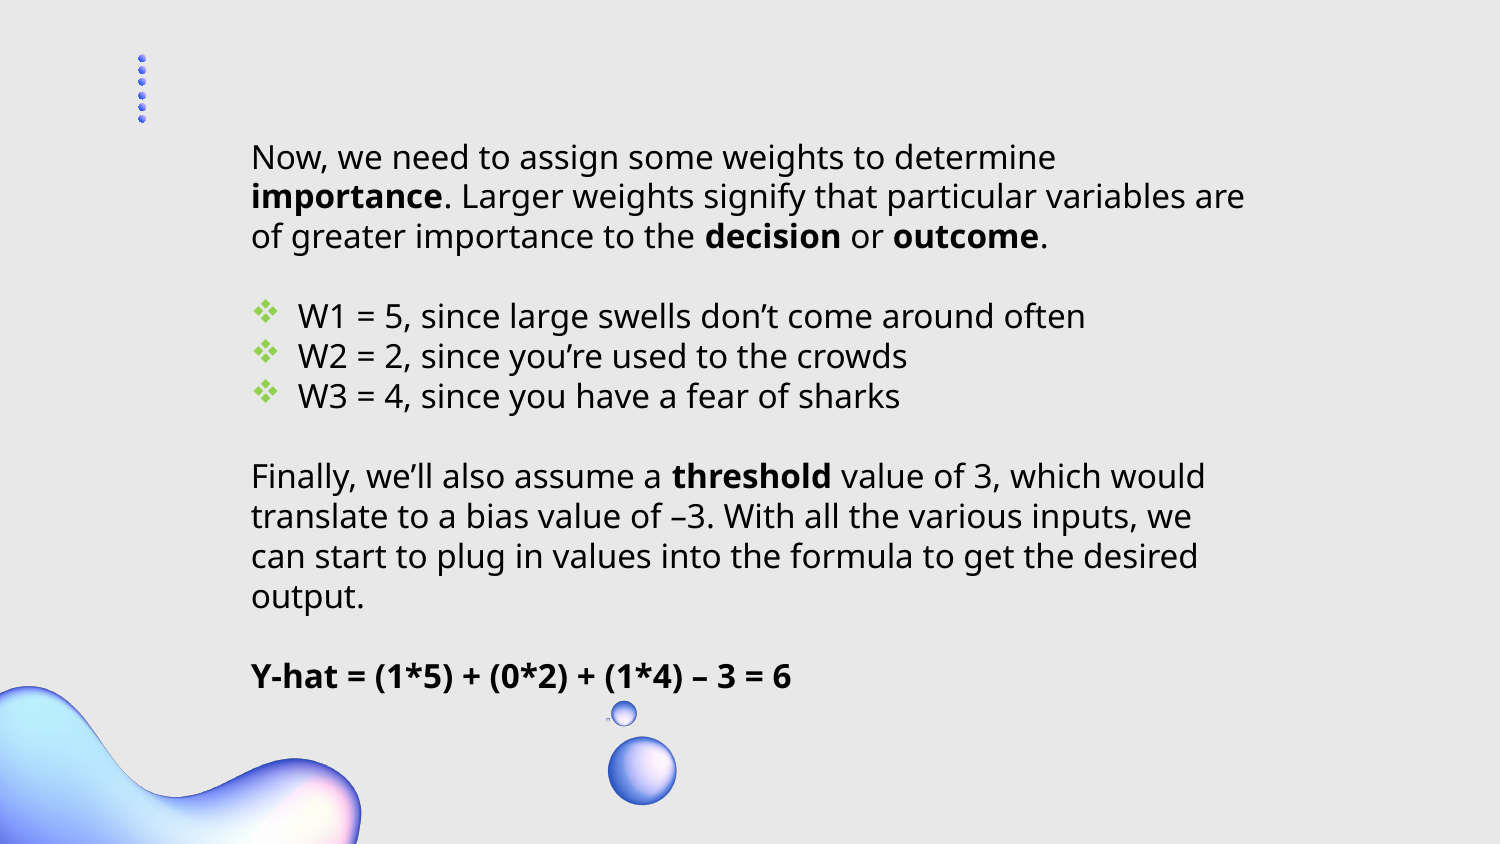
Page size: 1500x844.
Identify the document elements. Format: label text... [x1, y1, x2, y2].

subtitle Now, we need to assign some weights to determine importance. Larger weights signify that particular variables are of greater importance to the decision or outcome. W1 = 5, since large swells don’t come around often W2 = 2, since you’re used to the crowds W3 = 4, since you have a fear of sharks Finally, we’ll also assume a threshold value of 3, which would translate to a bias value of –3. With all the various inputs, we can start to plug in values into the formula to get the desired output. Y-hat = (1*5) + (0*2) + (1*4) – 3 = 6 [235, 120, 1265, 275]
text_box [138, 54, 147, 123]
picture [0, 616, 395, 844]
picture [558, 678, 711, 831]
